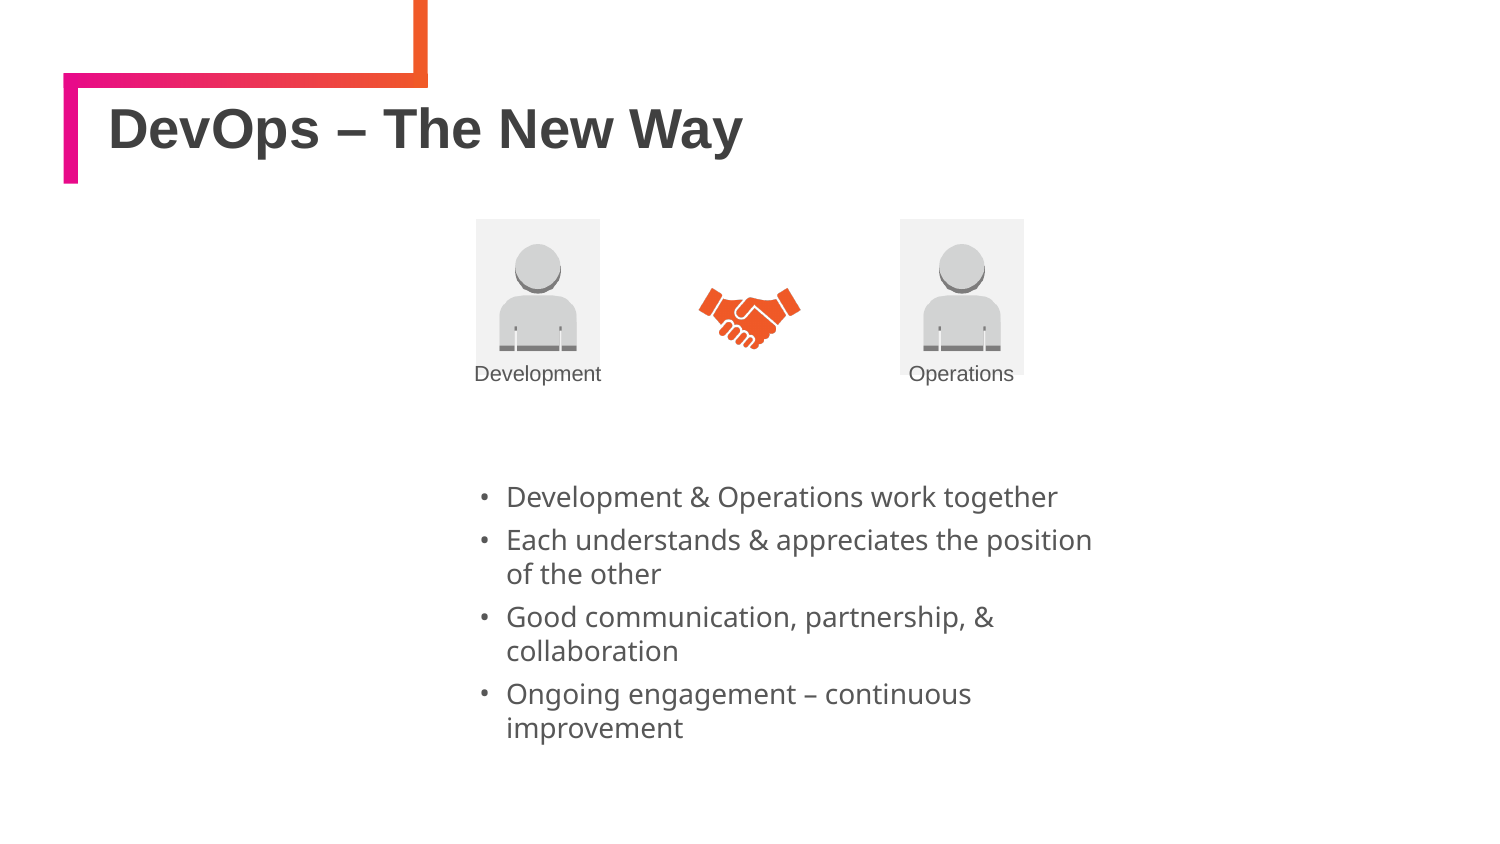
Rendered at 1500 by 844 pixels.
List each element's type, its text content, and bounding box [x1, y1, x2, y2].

picture [693, 261, 807, 375]
picture [475, 219, 600, 375]
text_box Development [449, 352, 626, 393]
picture [899, 219, 1024, 375]
text_box Development & Operations work together Each understands & appreciates the position of the other Good communication, partnership, & collaboration Ongoing engagement – continuous improvement [449, 470, 1143, 796]
text_box Operations [873, 352, 1050, 393]
title DevOps – The New Way [100, 117, 1455, 169]
